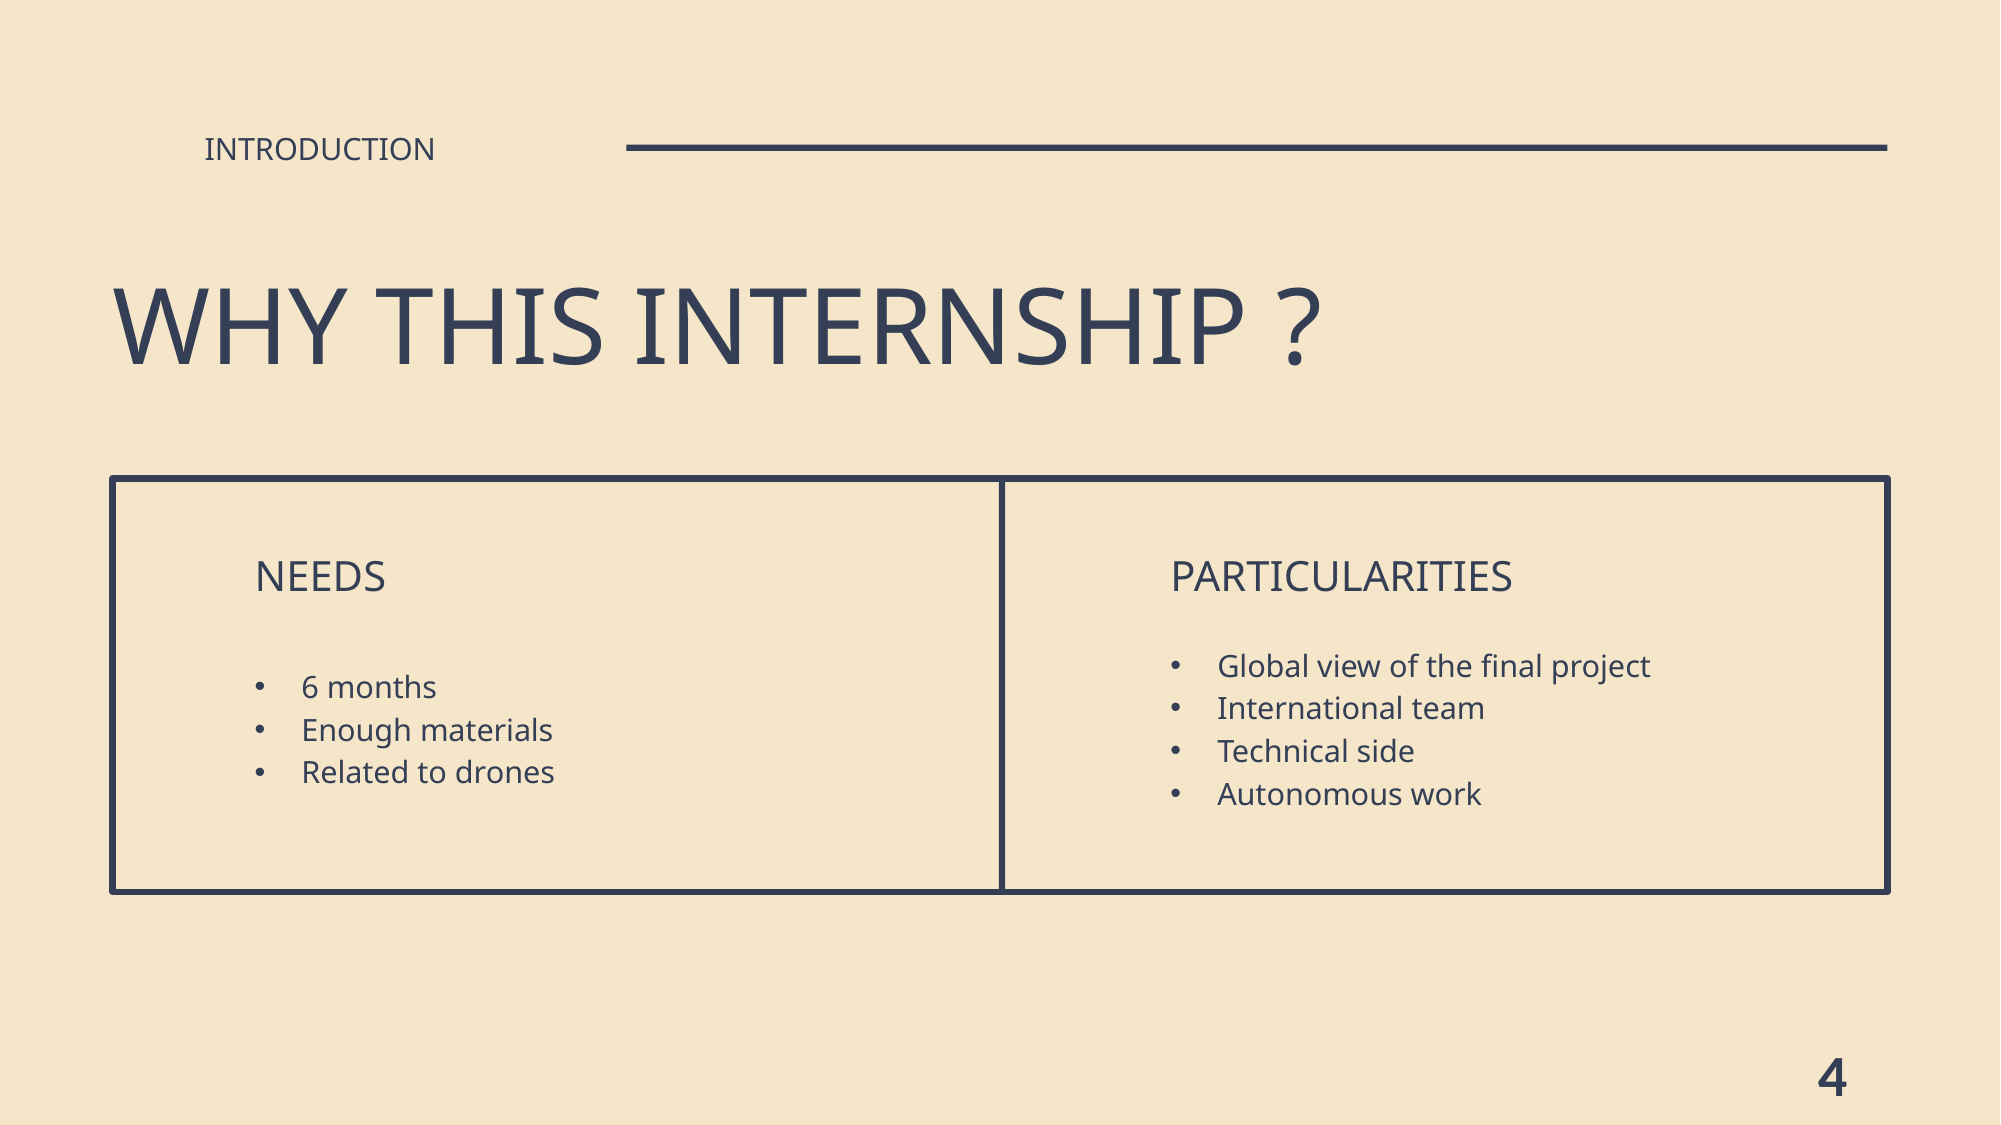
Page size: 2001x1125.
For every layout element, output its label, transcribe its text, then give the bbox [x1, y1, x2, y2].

text_box INTRODUCTION [204, 124, 597, 167]
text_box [112, 478, 1888, 892]
text_box WHY THIS INTERNSHIP ? [112, 280, 1888, 386]
slide_number 4 [1412, 1042, 1863, 1103]
